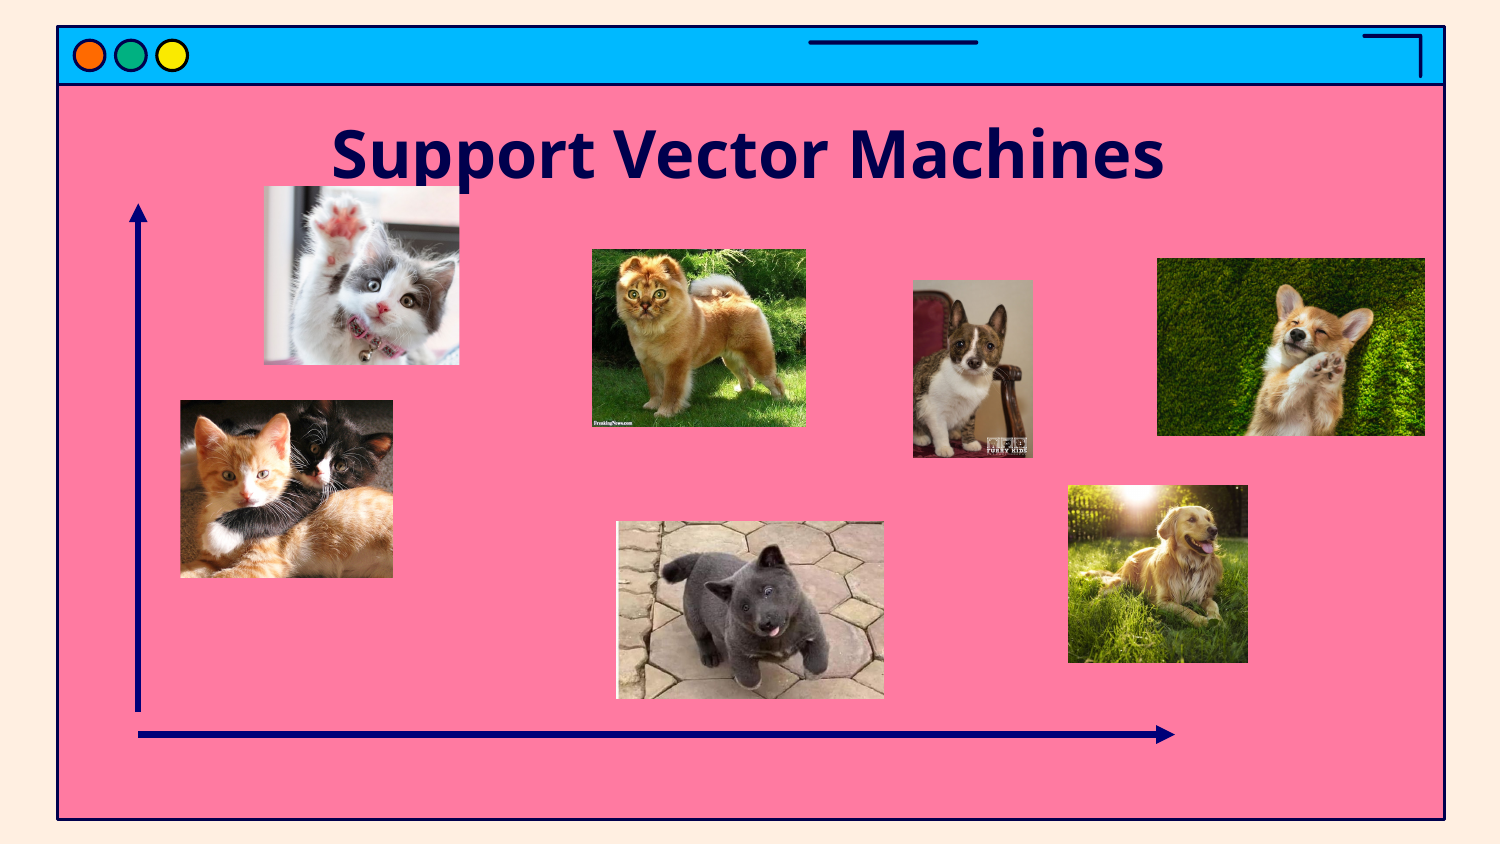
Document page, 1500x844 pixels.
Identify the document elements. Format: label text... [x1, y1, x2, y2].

picture [1157, 258, 1425, 436]
picture [263, 186, 460, 365]
picture [592, 248, 806, 427]
picture [616, 520, 884, 699]
title Support Vector Machines [114, 96, 1383, 191]
picture [1068, 484, 1248, 663]
picture [180, 399, 394, 578]
picture [913, 280, 1033, 459]
